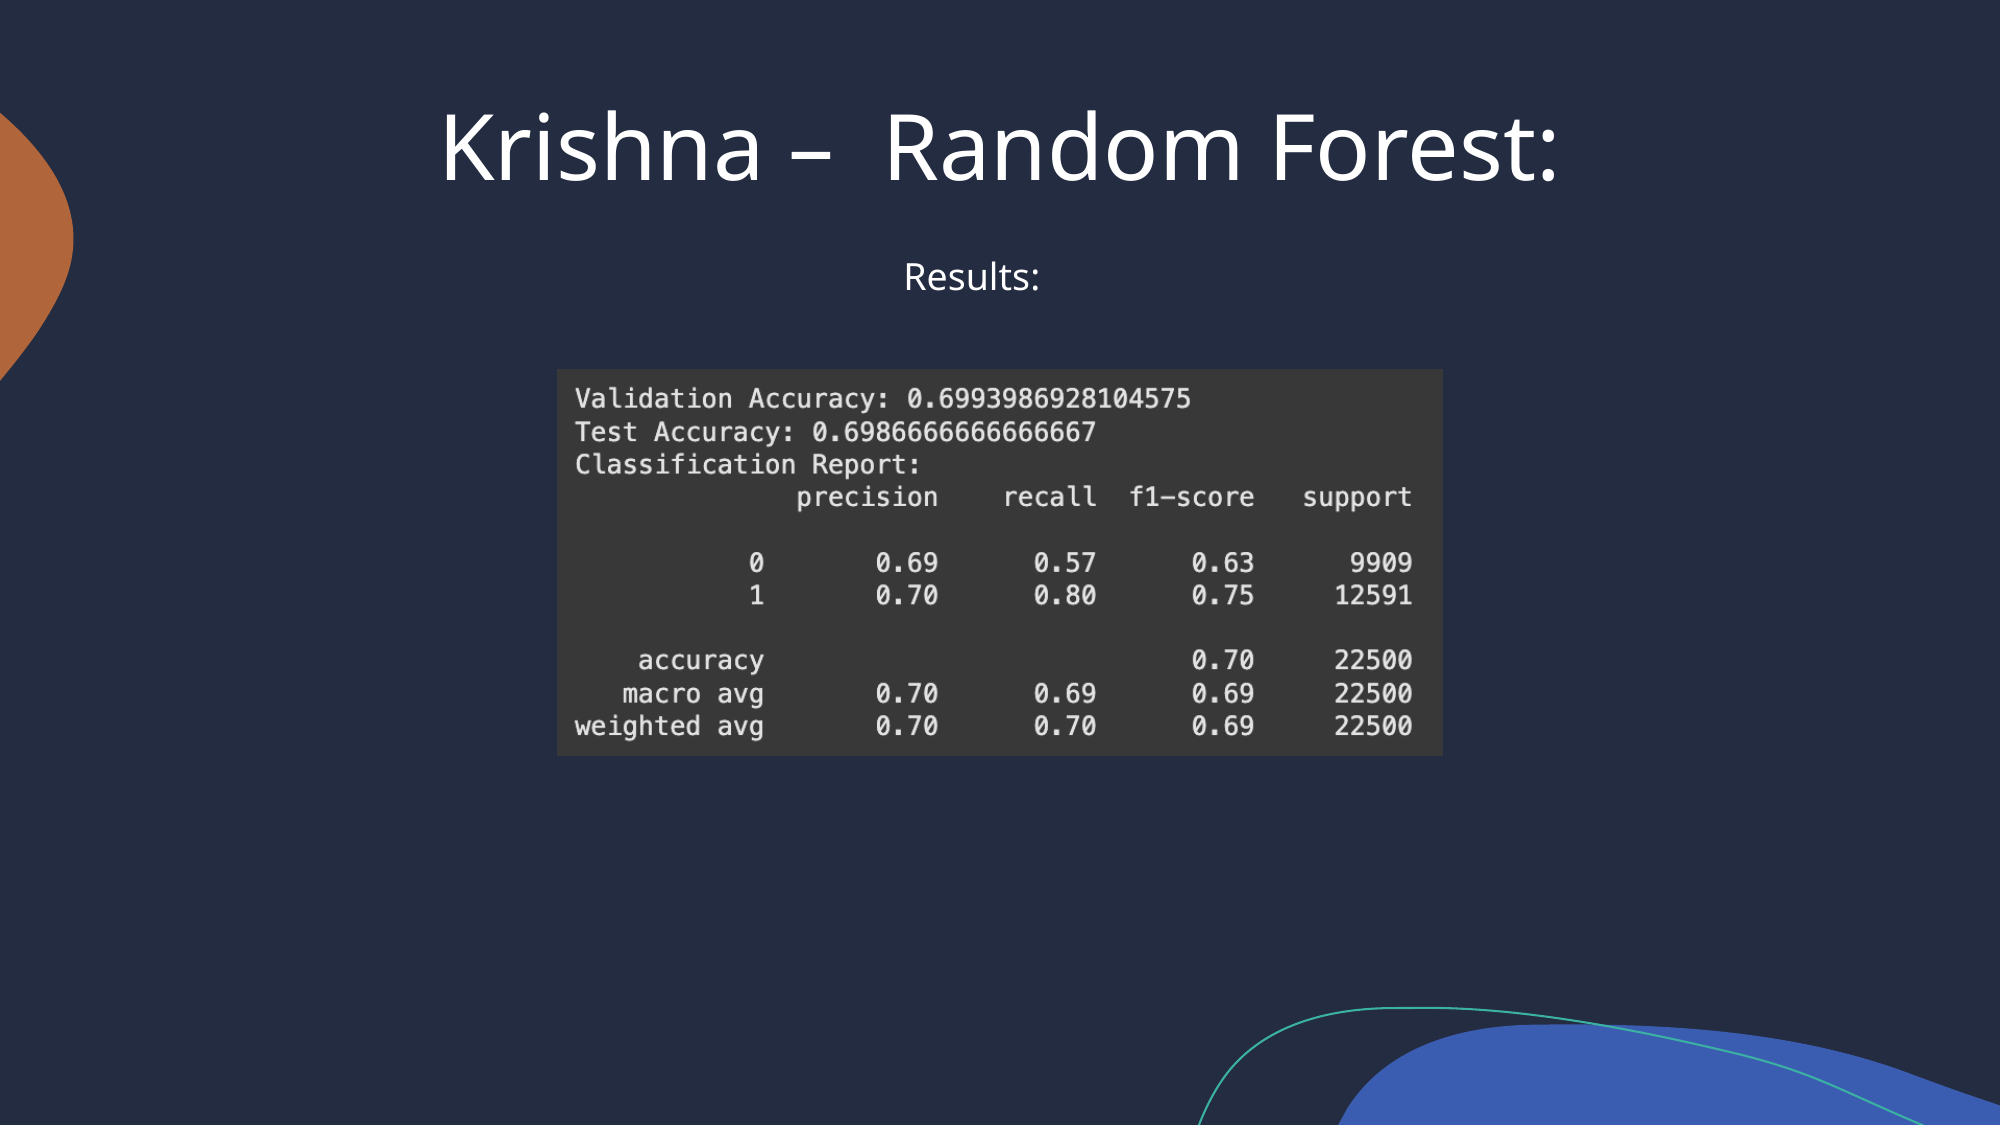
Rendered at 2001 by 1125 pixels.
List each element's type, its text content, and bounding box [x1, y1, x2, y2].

title Krishna – Random Forest: [125, 25, 1875, 276]
picture [557, 369, 1443, 756]
text_box Results: [775, 245, 1169, 306]
